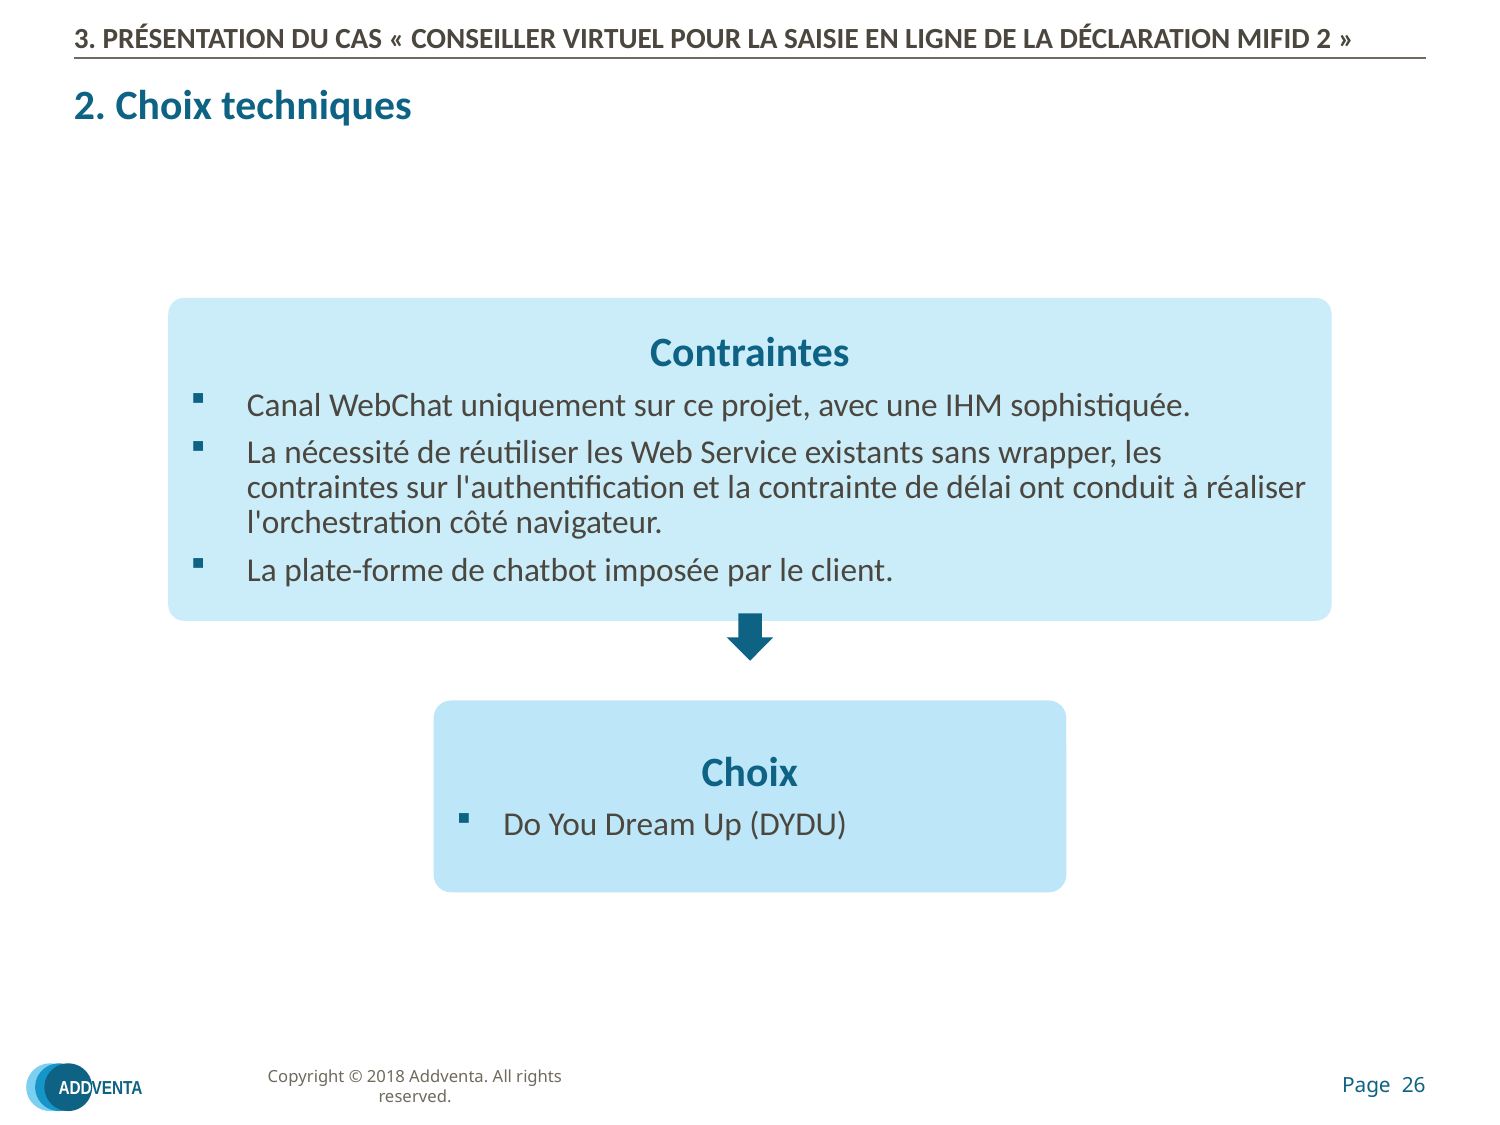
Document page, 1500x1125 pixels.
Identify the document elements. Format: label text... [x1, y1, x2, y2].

list 2. Choix techniques [73, 75, 1464, 165]
title 3. PRÉSENTATION DU CAS « CONSEILLER VIRTUEL POUR LA SAISIE EN LIGNE DE LA DÉCLARATION MIFID 2 » [73, 15, 1500, 74]
text_box Contraintes Canal WebChat uniquement sur ce projet, avec une IHM sophistiquée. La nécessité de réutiliser les Web Service existants sans wrapper, les contraintes sur l'authentification et la contrainte de délai ont conduit à réaliser l'orchestration côté navigateur. La plate-forme de chatbot imposée par le client. [168, 297, 1332, 621]
text_box Choix Do You Dream Up (DYDU) [433, 700, 1067, 893]
text_box [724, 612, 776, 663]
